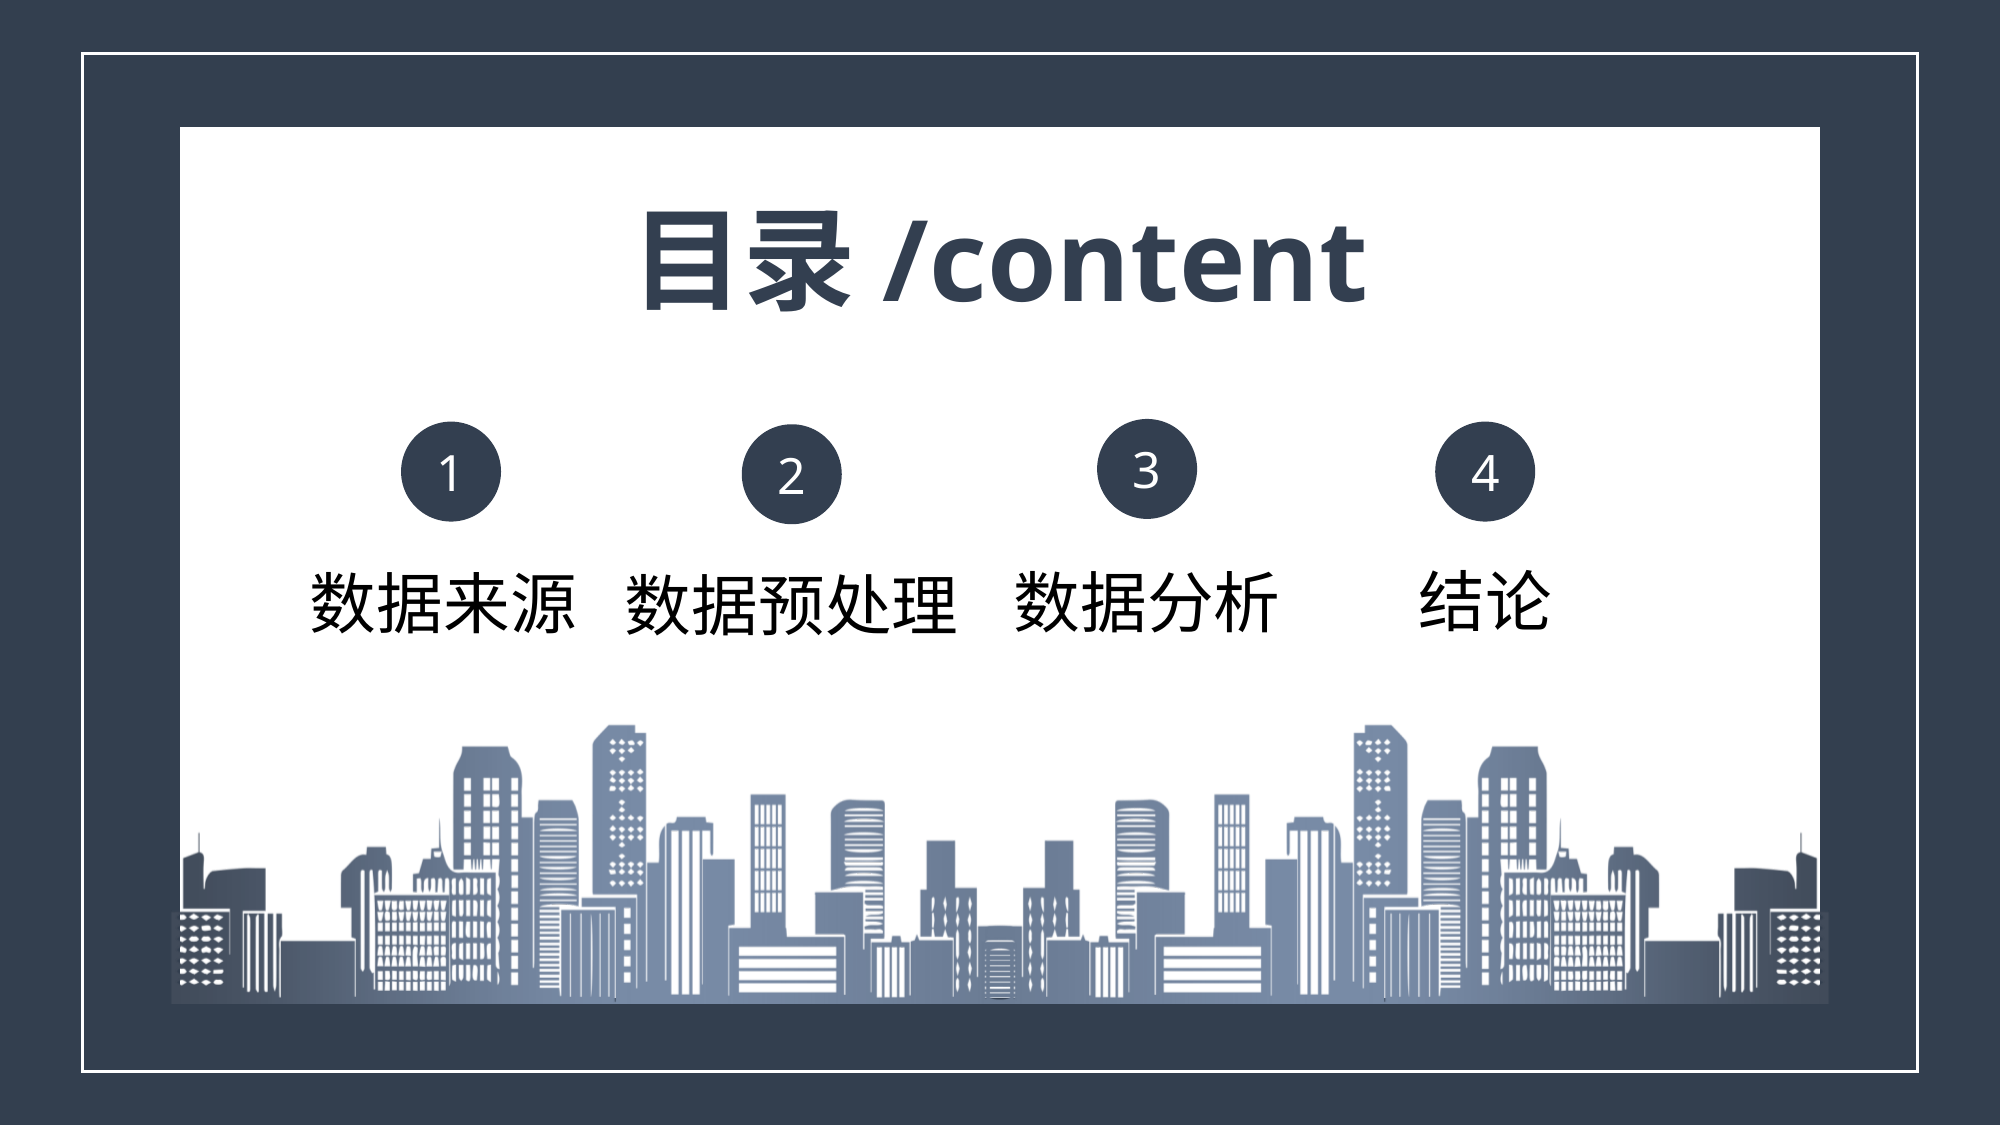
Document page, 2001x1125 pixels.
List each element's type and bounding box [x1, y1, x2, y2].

text_box [153, 696, 1846, 1004]
text_box [82, 52, 1918, 1073]
